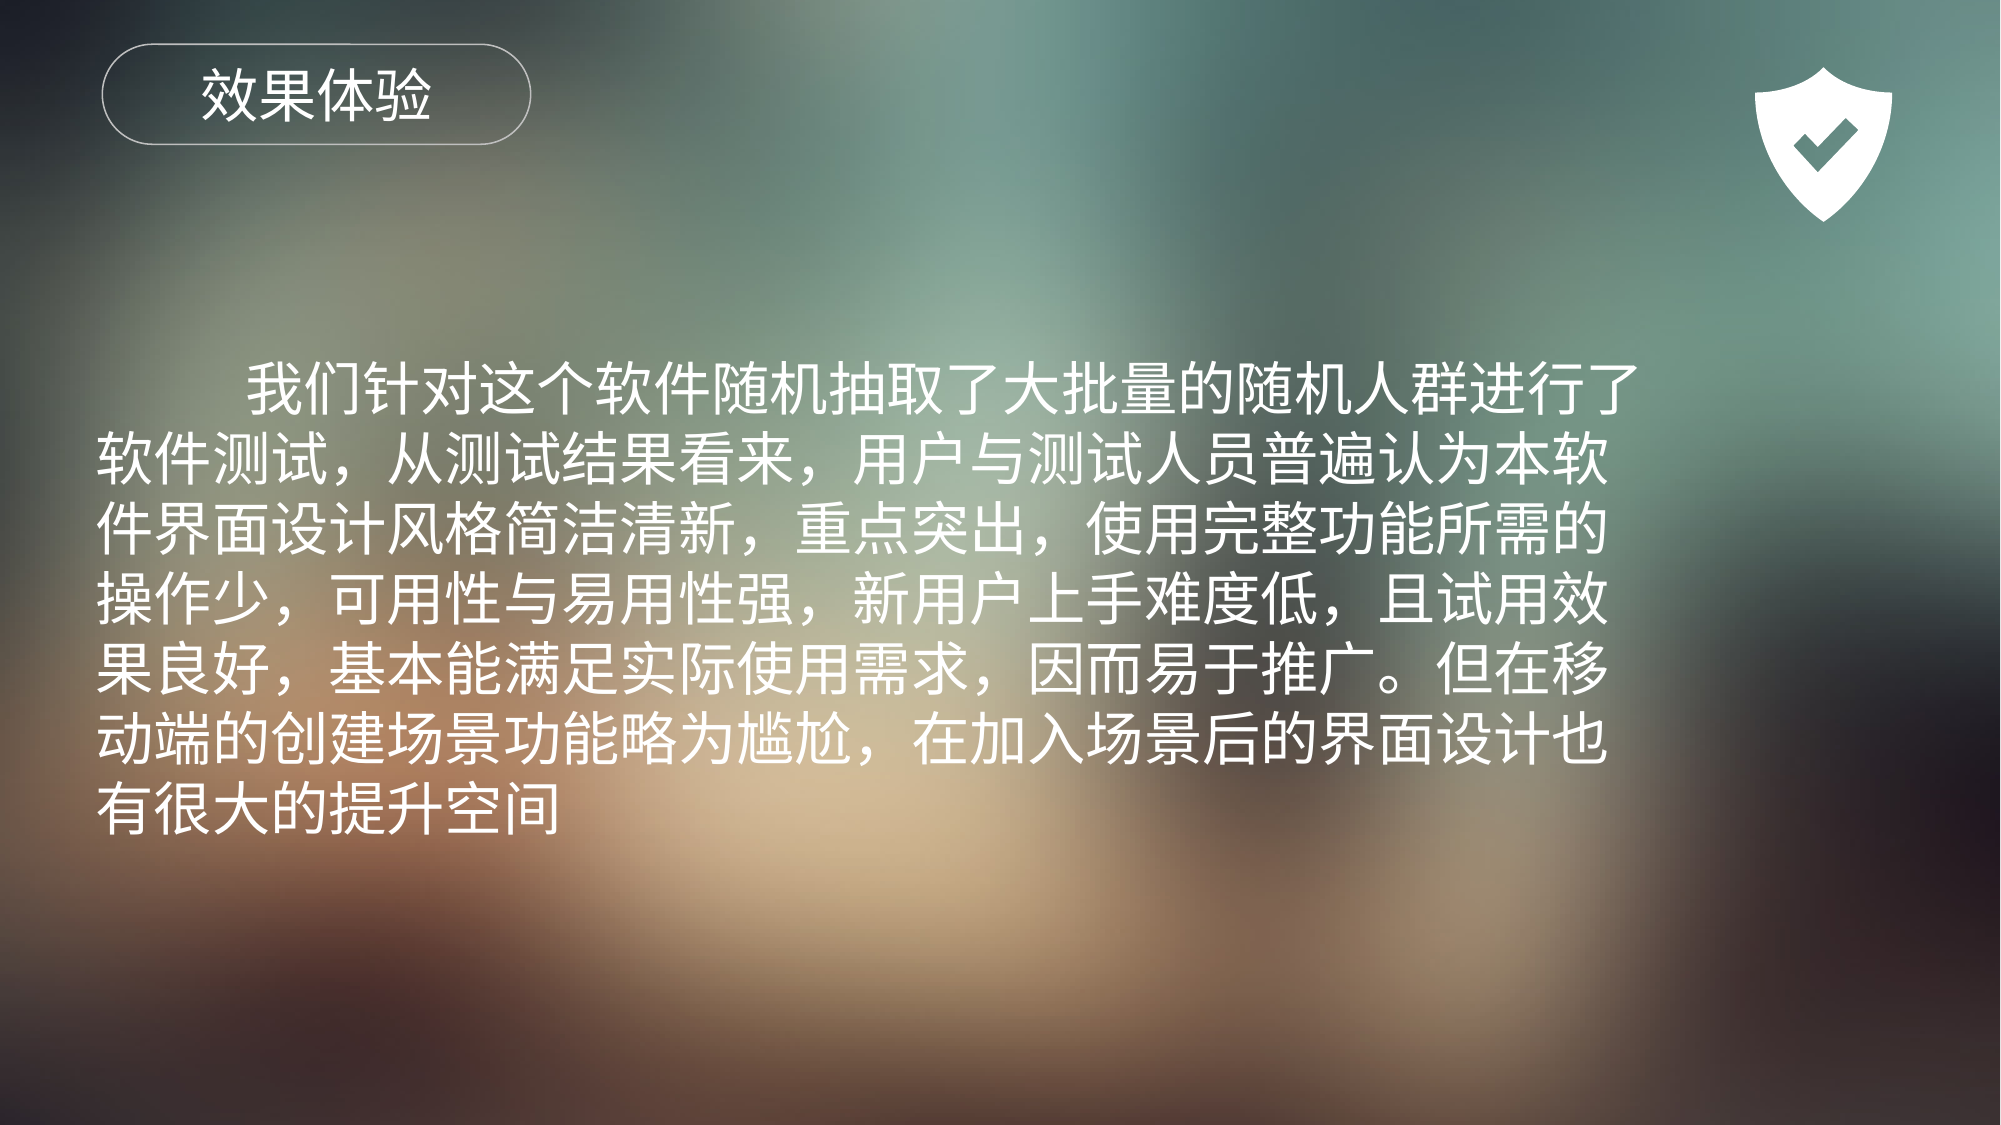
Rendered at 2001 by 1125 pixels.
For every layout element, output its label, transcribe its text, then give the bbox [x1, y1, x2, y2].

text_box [102, 44, 531, 145]
picture [0, 0, 2001, 1125]
text_box 我们针对这个软件随机抽取了大批量的随机人群进行了软件测试，从测试结果看来，用户与测试人员普遍认为本软件界面设计风格简洁清新，重点突出，使用完整功能所需的操作少，可用性与易用性强，新用户上手难度低，且试用效果良好，基本能满足实际使用需求，因而易于推广。但在移动端的创建场景功能略为尴尬，在加入场景后的界面设计也有很大的提升空间 [80, 345, 1683, 850]
text_box [1755, 67, 1893, 222]
